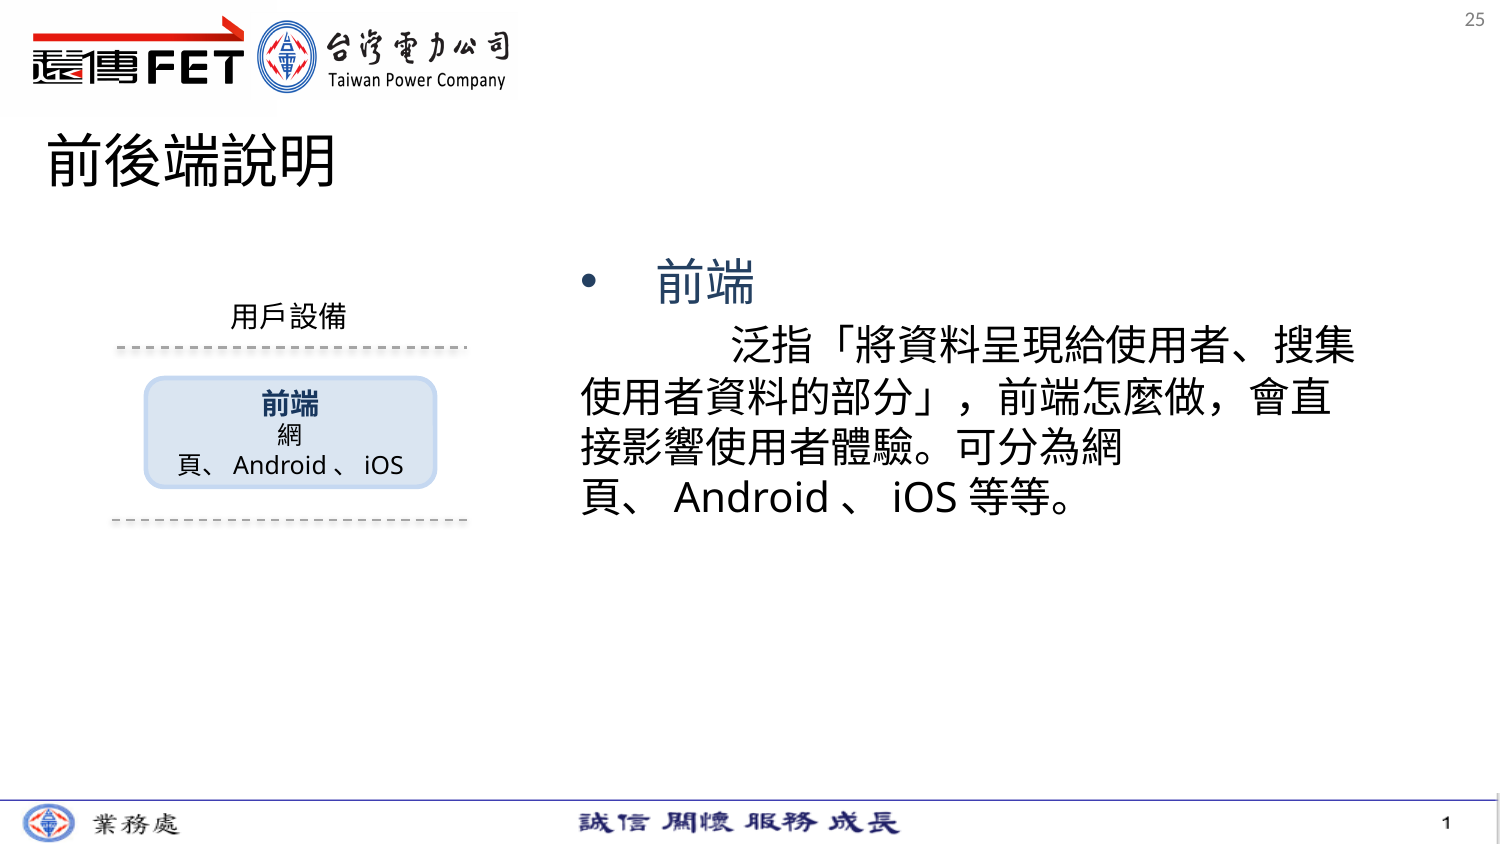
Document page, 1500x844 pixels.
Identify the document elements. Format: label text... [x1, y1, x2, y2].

picture [0, 793, 1500, 844]
picture [0, 0, 519, 117]
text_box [111, 290, 467, 521]
text_box 前端 泛指「將資料呈現給使用者、搜集使用者資料的部分」，前端怎麼做，會直接影響使用者體驗。可分為網頁、Android、iOS等等。 [565, 242, 1388, 791]
text_box 前後端說明 [30, 117, 478, 217]
